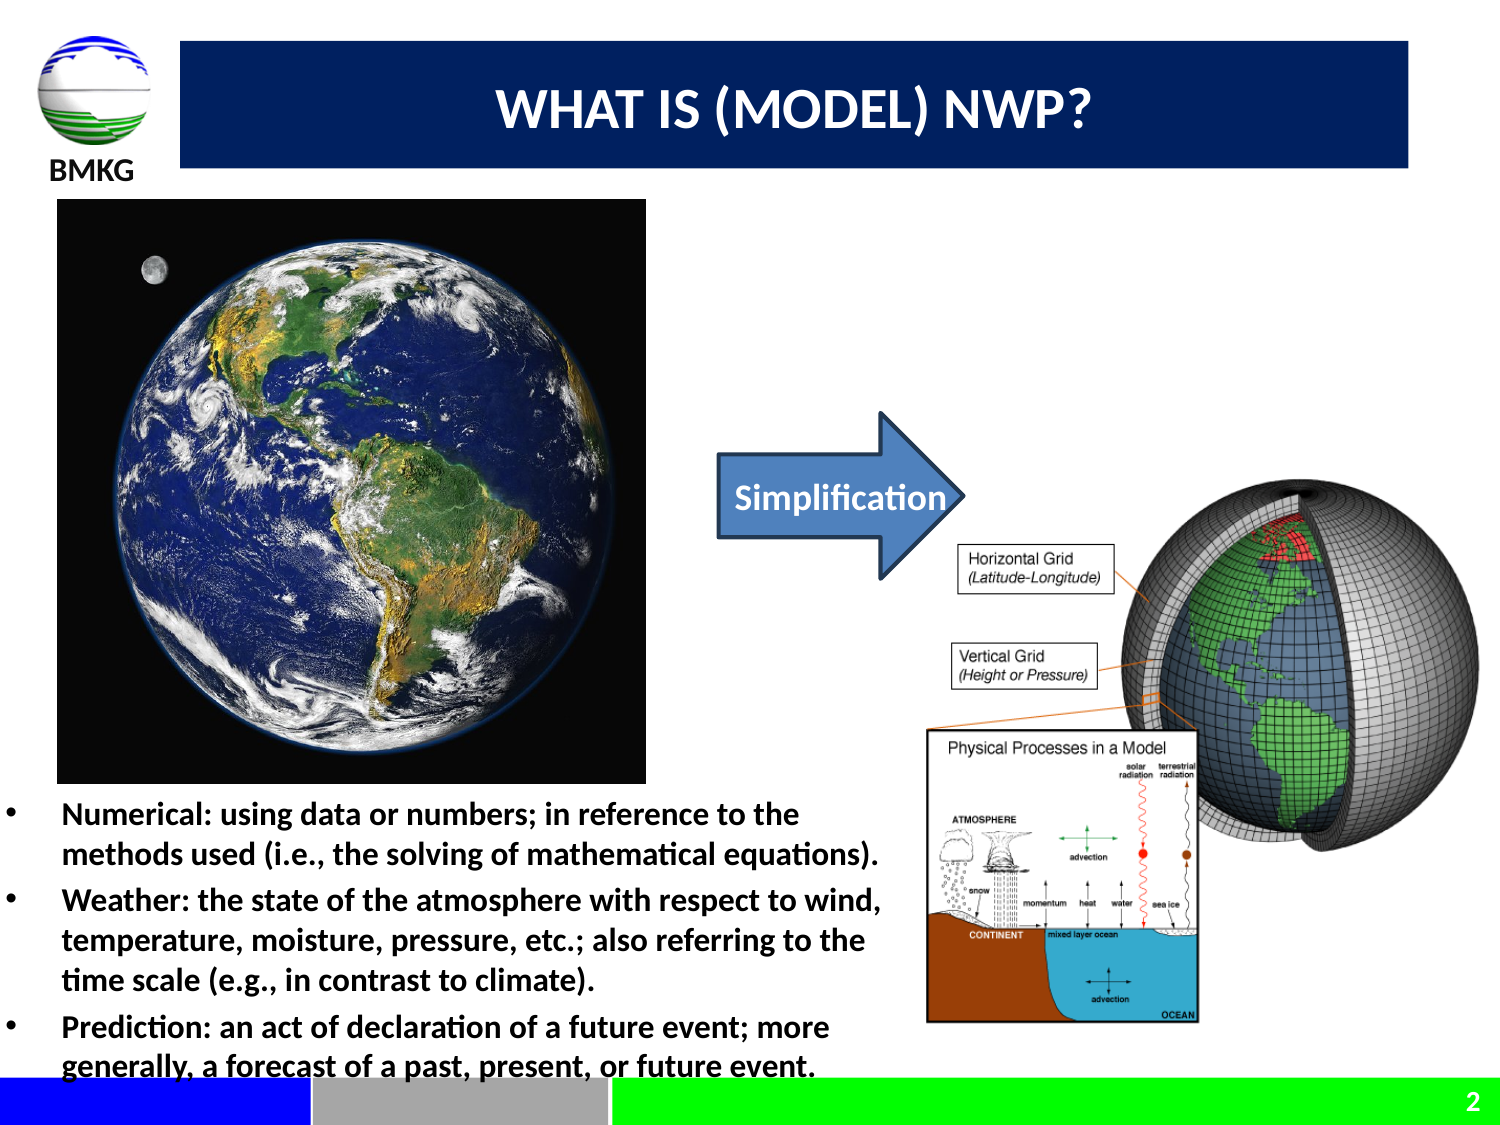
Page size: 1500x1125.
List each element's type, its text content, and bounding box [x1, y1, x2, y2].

title What is (Model) NWP? [180, 40, 1409, 169]
text_box [716, 410, 933, 581]
picture [926, 463, 1492, 1025]
picture [56, 198, 647, 784]
text_box Numerical: using data or numbers; in reference to the methods used (i.e., the solving of mathematical equations). Weather: the state of the atmosphere with respect to wind, temperature, moisture, pressure, etc.; also referring to the time scale (e.g., in contrast to climate). Prediction: an act of declaration of a future event; more generally, a forecast of a past, present, or future event. [0, 784, 944, 1094]
picture [37, 36, 151, 145]
text_box Simplification [719, 465, 923, 526]
